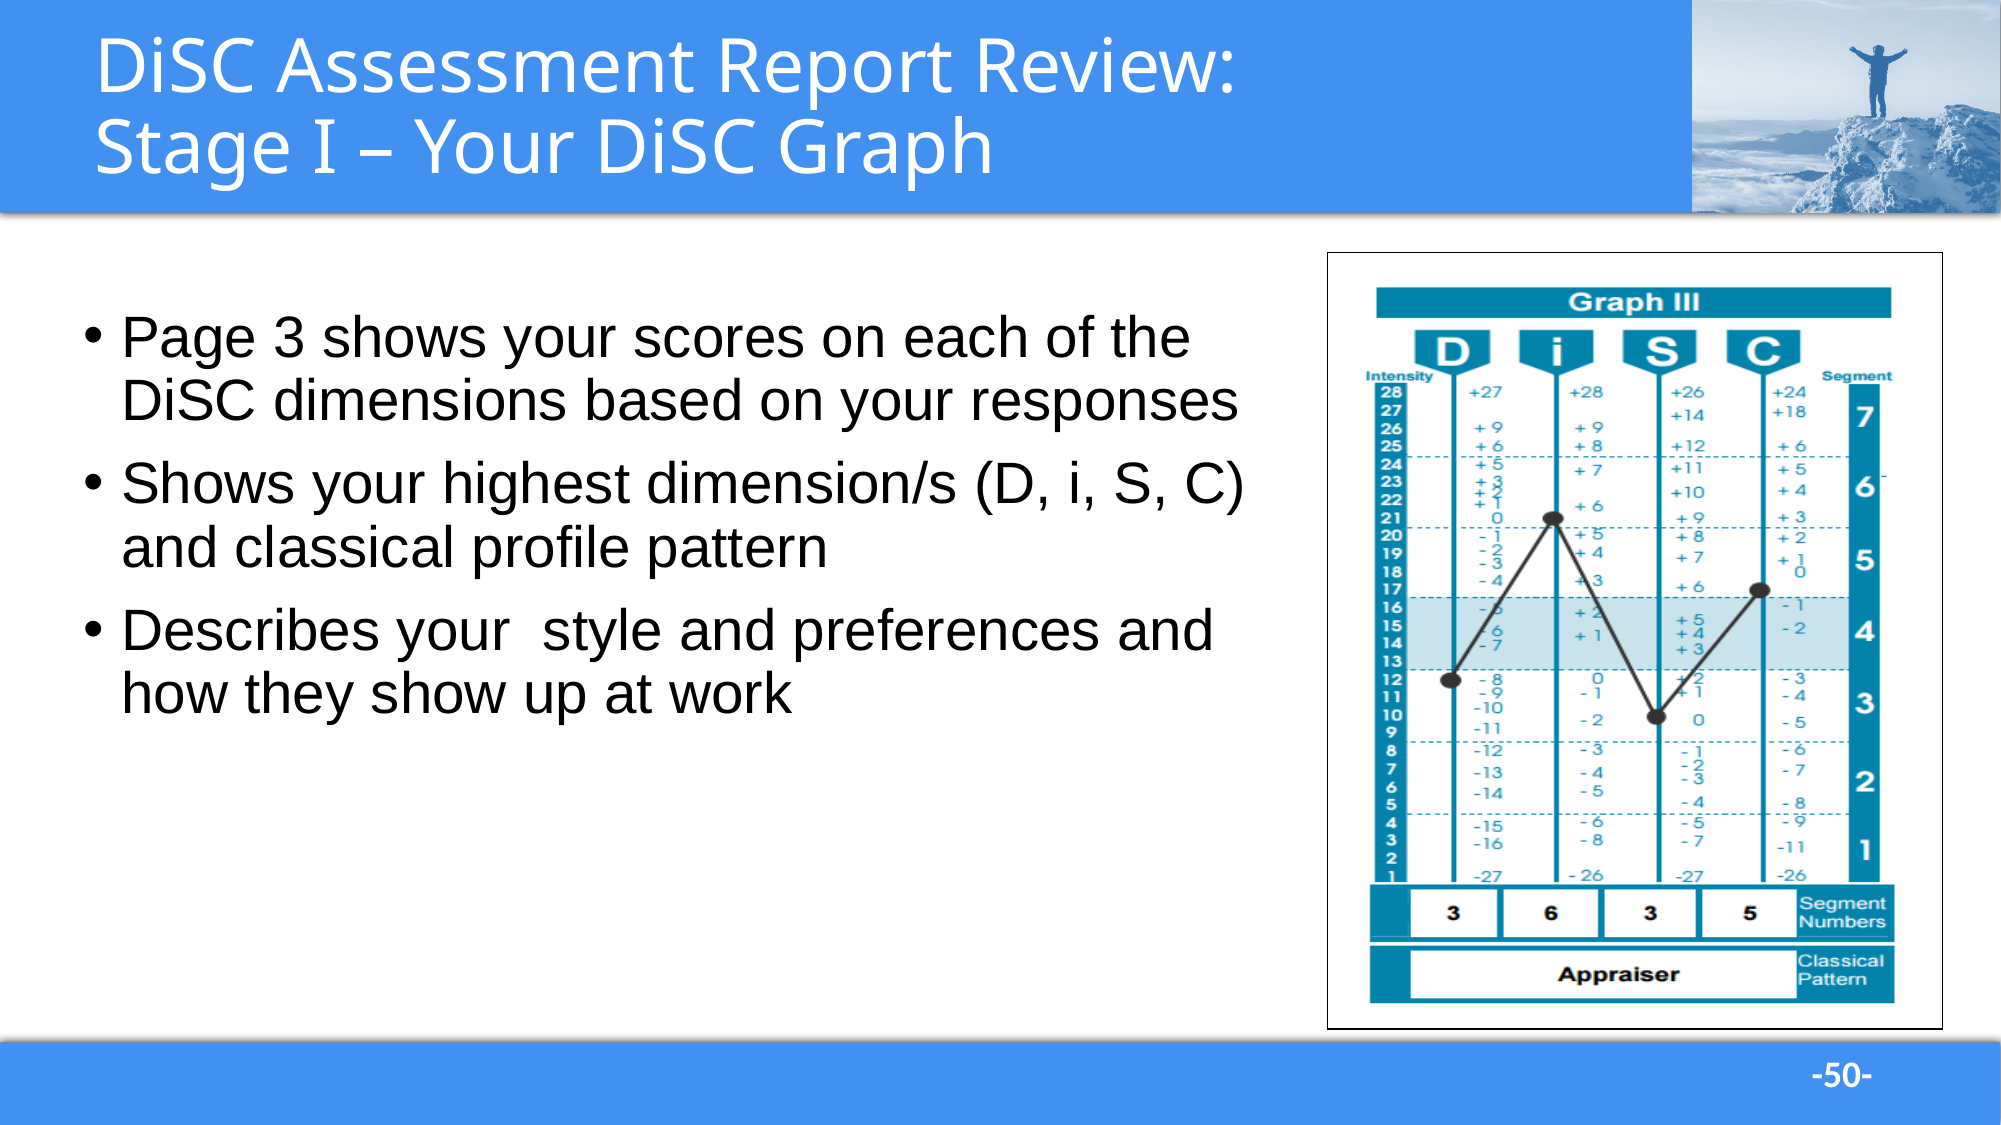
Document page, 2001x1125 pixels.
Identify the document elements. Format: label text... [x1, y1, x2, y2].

list Page 3 shows your scores on each of the DiSC dimensions based on your responses Shows your highest dimension/s (D, i, S, C) and classical profile pattern Describes your style and preferences and how they show up at work [68, 299, 1307, 1014]
title DiSC Assessment Report Review: Stage I – Your DiSC Graph [79, 0, 1942, 218]
picture [1328, 253, 1942, 1029]
